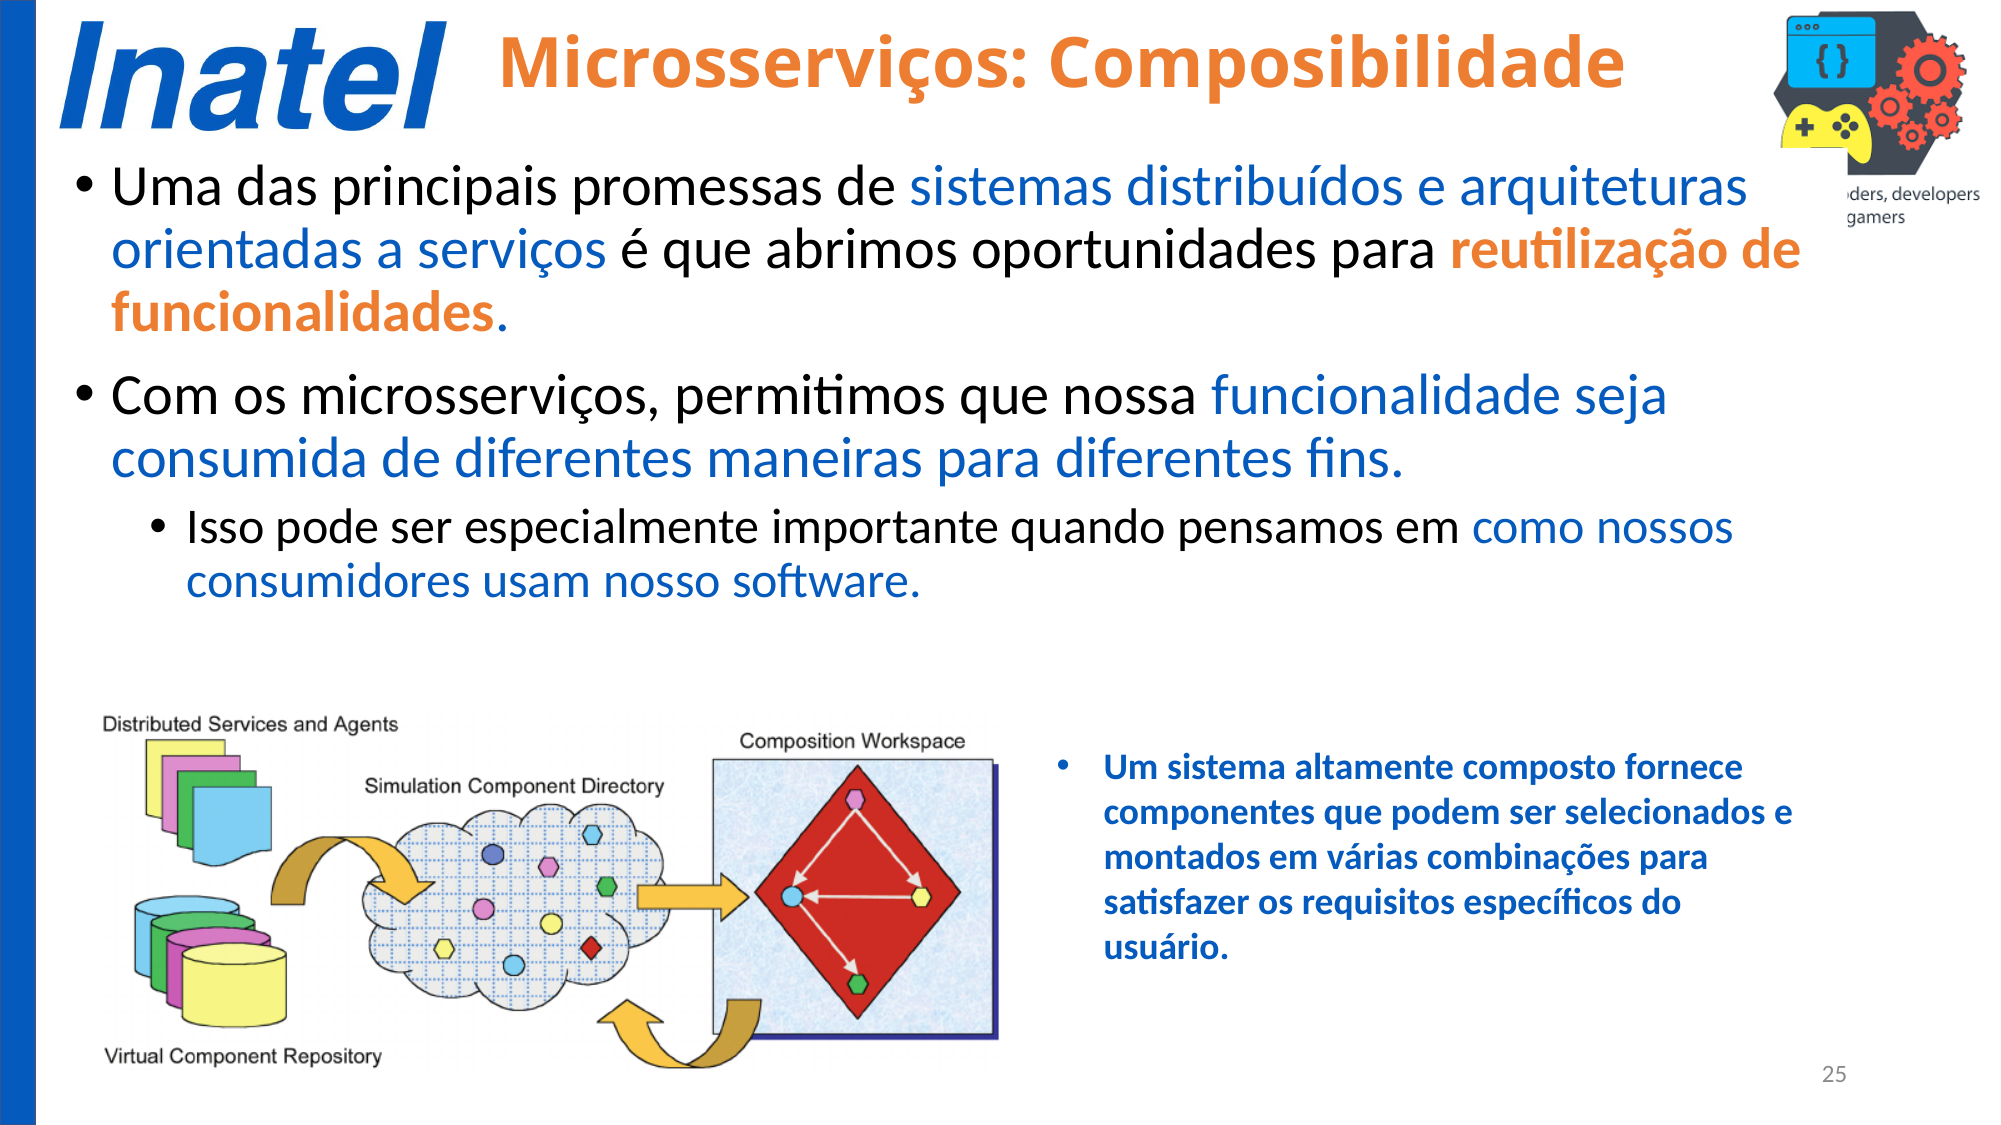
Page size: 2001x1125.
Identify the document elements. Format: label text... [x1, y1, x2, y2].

picture [101, 713, 1000, 1071]
text_box Um sistema altamente composto fornece componentes que podem ser selecionados e montados em várias combinações para satisfazer os requisitos específicos do usuário. [1041, 734, 1816, 975]
picture [1752, 2, 1989, 239]
text_box Microsserviços: Composibilidade [482, 0, 1749, 130]
picture [59, 21, 447, 131]
slide_number 25 [1412, 1042, 1863, 1103]
list Uma das principais promessas de sistemas distribuídos e arquiteturas orientadas a serviços é que abrimos oportunidades para reutilização de funcionalidades. Com os microsserviços, permitimos que nossa funcionalidade seja consumida de diferentes maneiras para diferentes fins. Isso pode ser especialmente importante quando pensamos em como nossos consumidores usam nosso software. [59, 147, 1848, 811]
